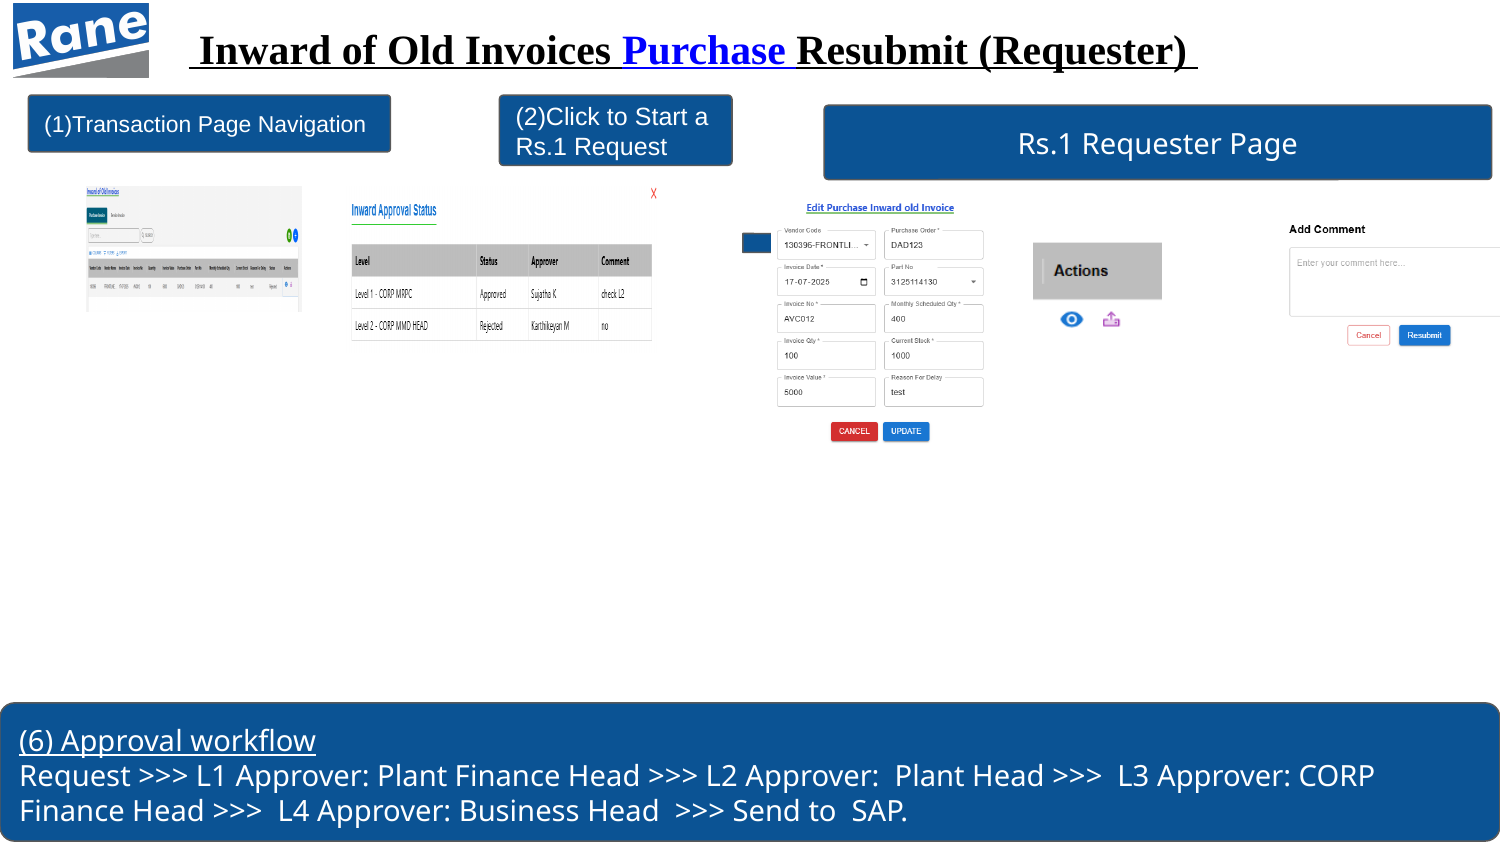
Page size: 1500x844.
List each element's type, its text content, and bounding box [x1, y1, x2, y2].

picture [86, 186, 302, 312]
picture [344, 186, 657, 353]
text_box [742, 233, 765, 253]
picture [13, 3, 149, 78]
text_box (1)Transaction Page Navigation [28, 95, 391, 152]
text_box (6) Approval workflow Request >>> L1 Approver: Plant Finance Head >>> L2 Approver: Plant Head >>> L3 Approver: CORP Finance Head >>> L4 Approver: Business Head >>> Send to SAP. [0, 702, 1500, 842]
picture [770, 186, 986, 445]
picture [1033, 214, 1162, 353]
text_box Rs.1 Requester Page [824, 105, 1492, 180]
text_box (2)Click to Start a Rs.1 Request [499, 95, 733, 166]
picture [1284, 217, 1500, 350]
title Inward of Old Invoices Purchase Resubmit (Requester) (2)Click to Start a 201 Request (2)Clic(2)Click to Start a 201 Request k to Start a 201 Request [173, 7, 1365, 78]
